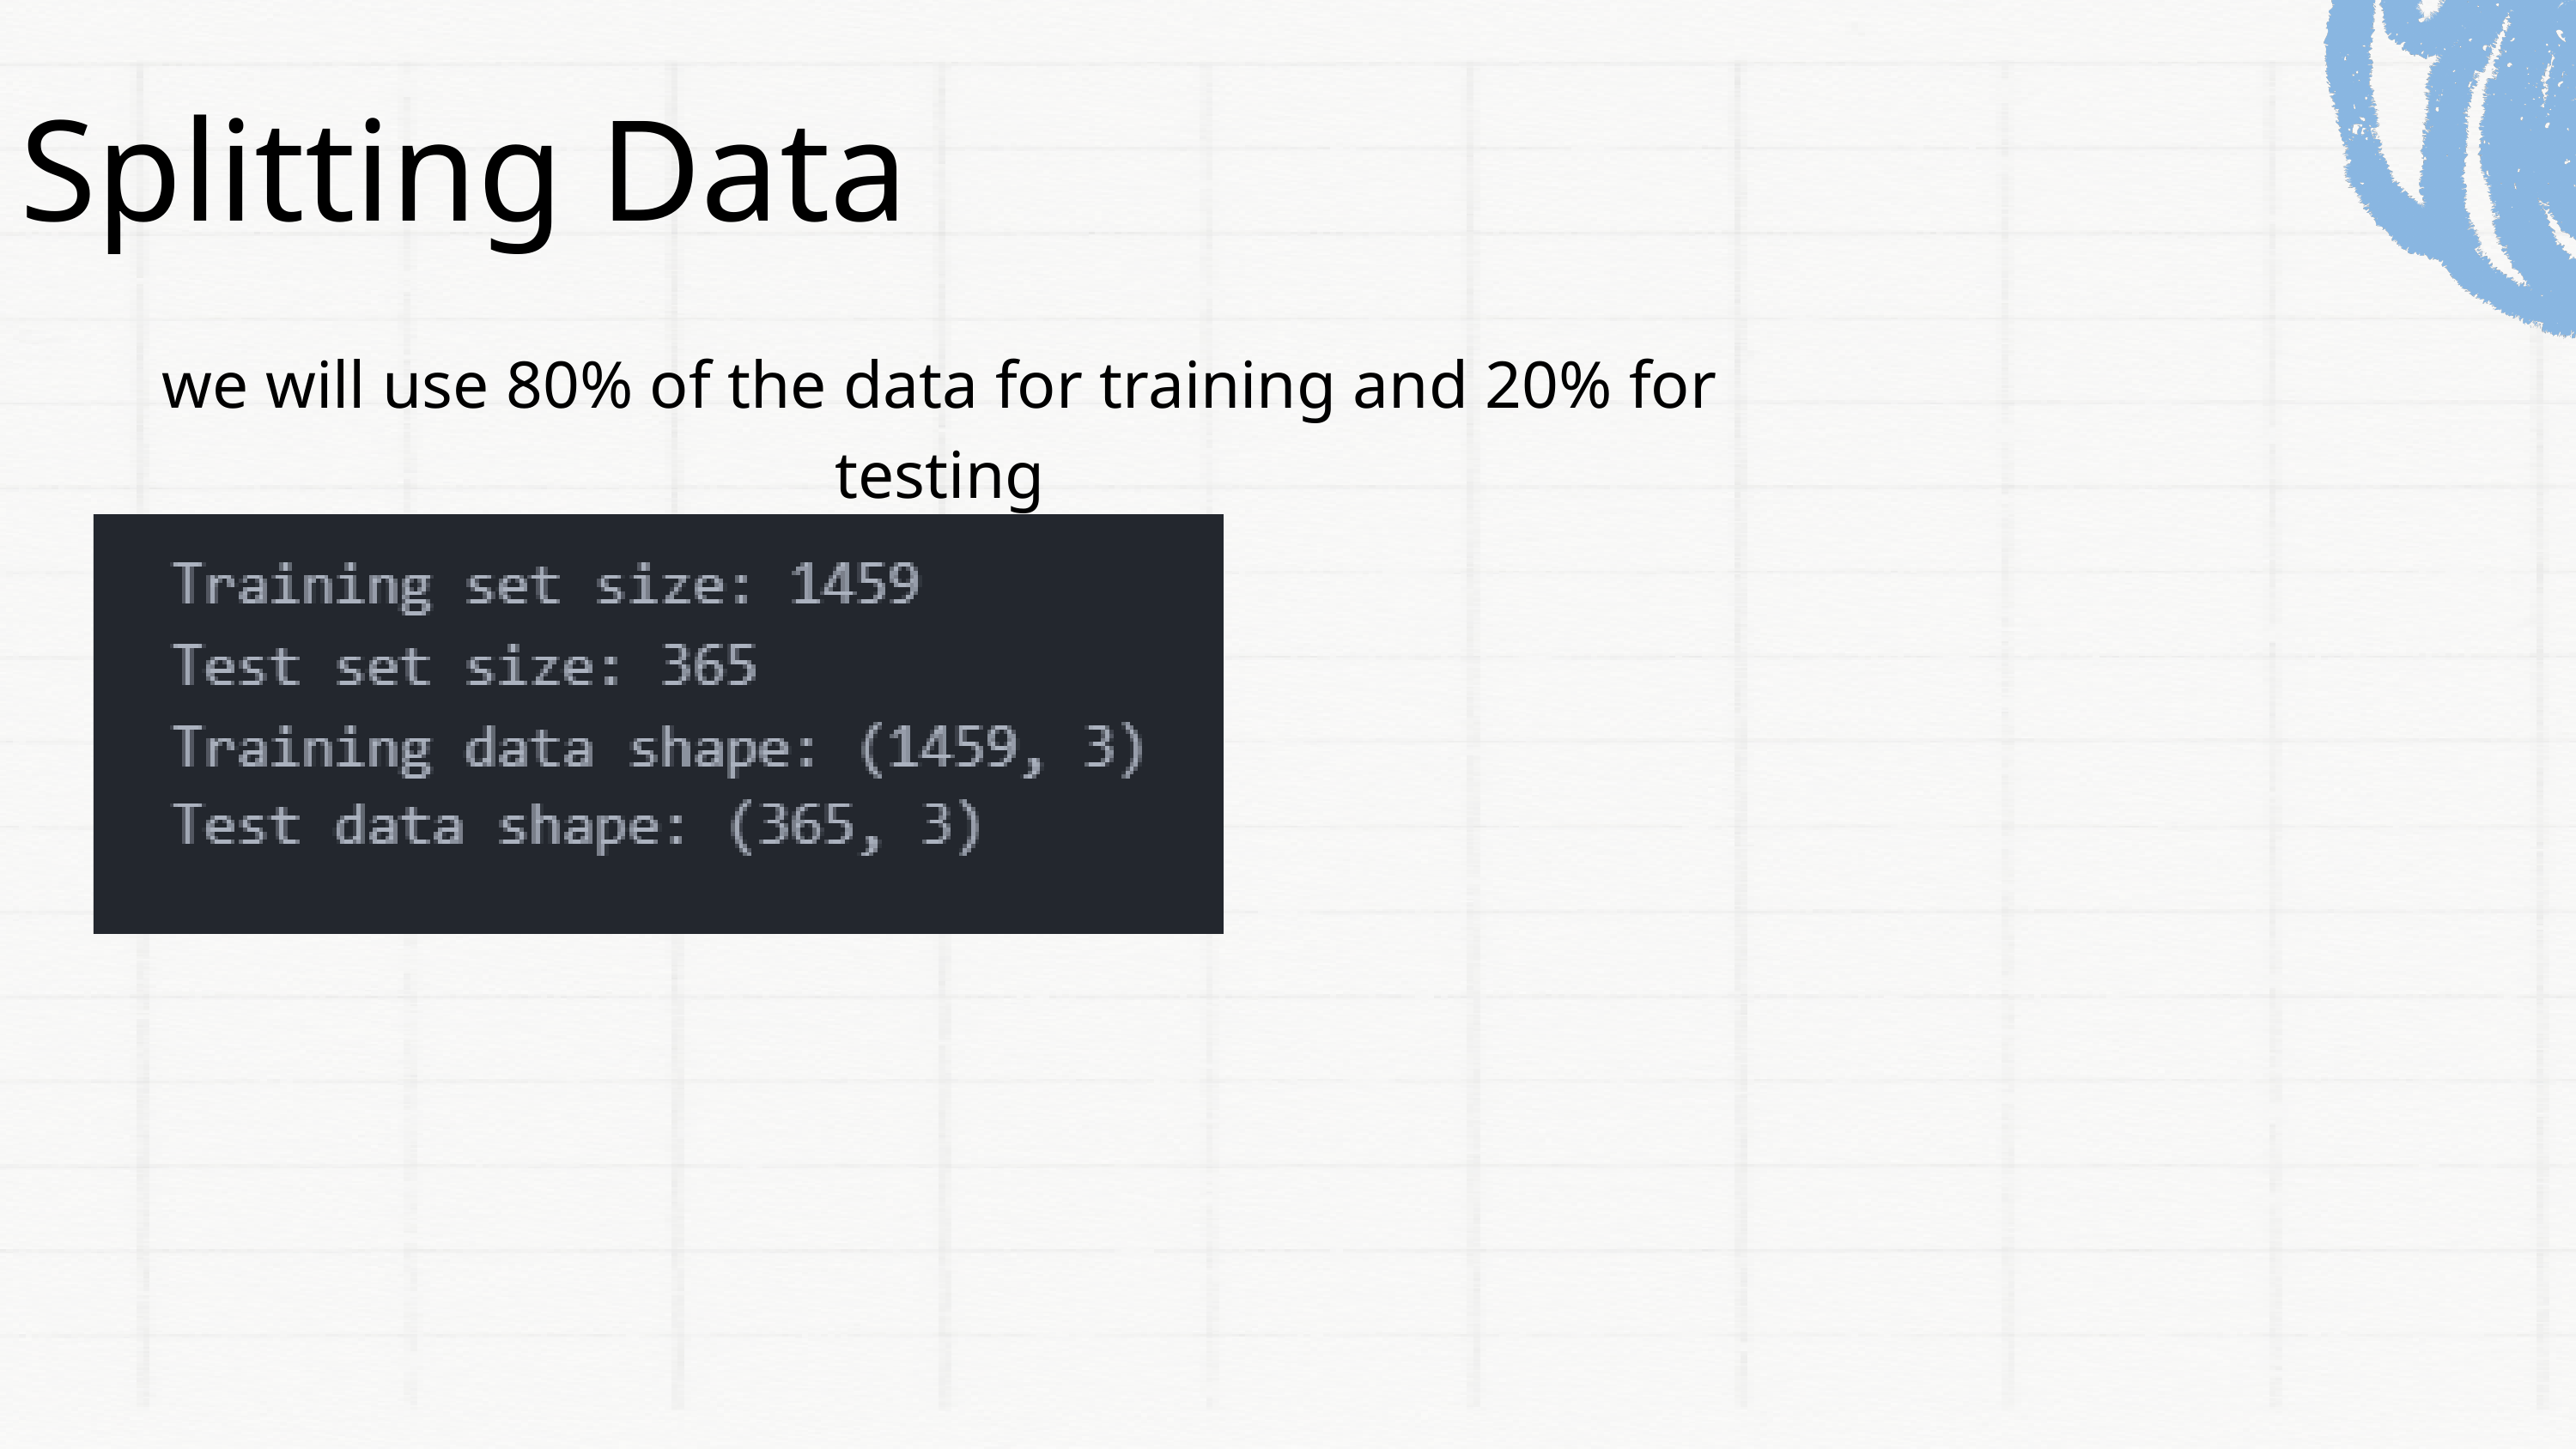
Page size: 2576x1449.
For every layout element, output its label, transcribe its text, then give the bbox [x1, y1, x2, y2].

text_box Splitting Data [20, 113, 2576, 656]
text_box [93, 656, 1224, 934]
text_box [0, 0, 2576, 1449]
text_box we will use 80% of the data for training and 20% for testing [63, 330, 1817, 512]
text_box [2323, 0, 2576, 113]
